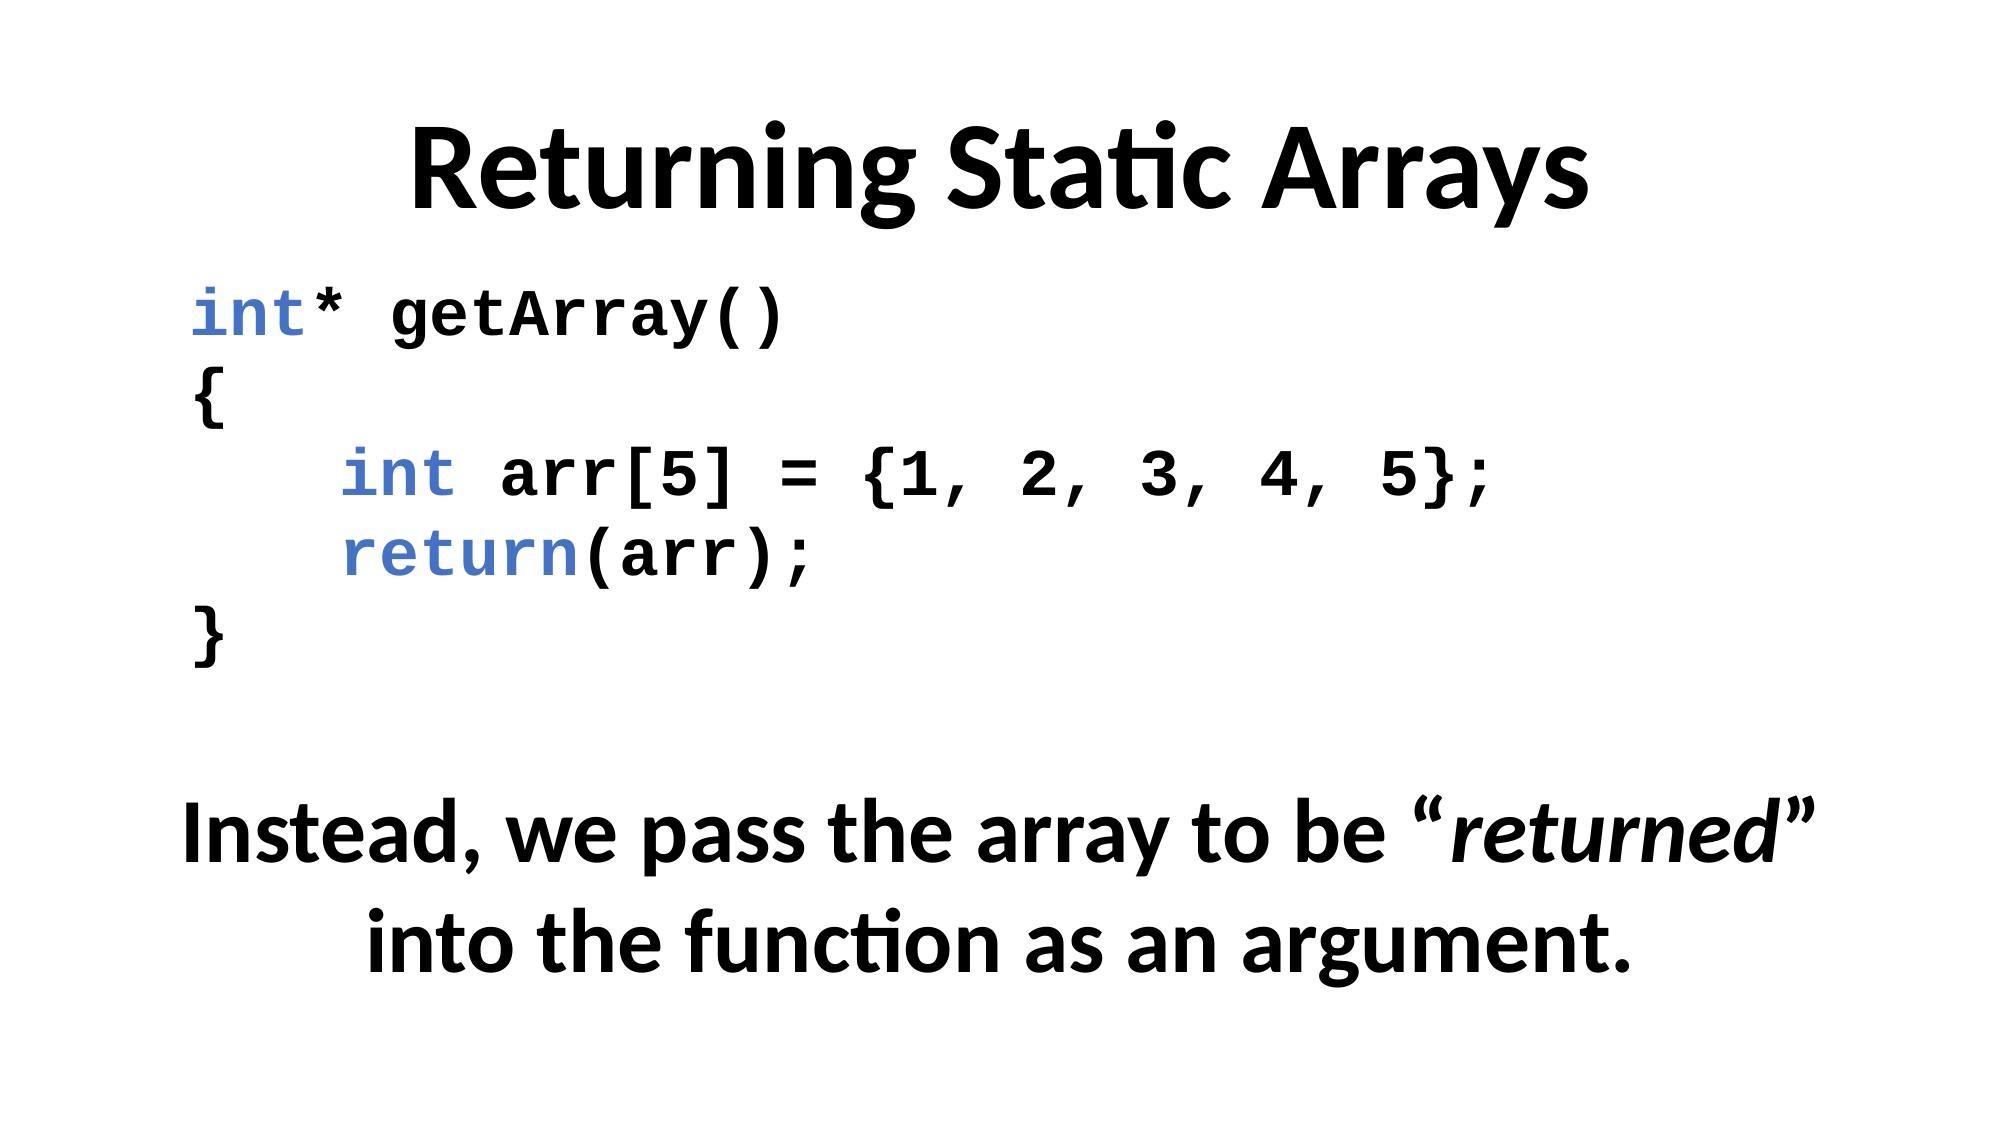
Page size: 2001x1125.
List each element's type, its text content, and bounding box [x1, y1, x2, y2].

title Returning Static Arrays [137, 59, 1863, 278]
text_box Instead, we pass the array to be “returned” into the function as an argument. [137, 762, 1865, 998]
text_box int* getArray() { int arr[5] = {1, 2, 3, 4, 5}; return(arr); } [174, 261, 1704, 676]
